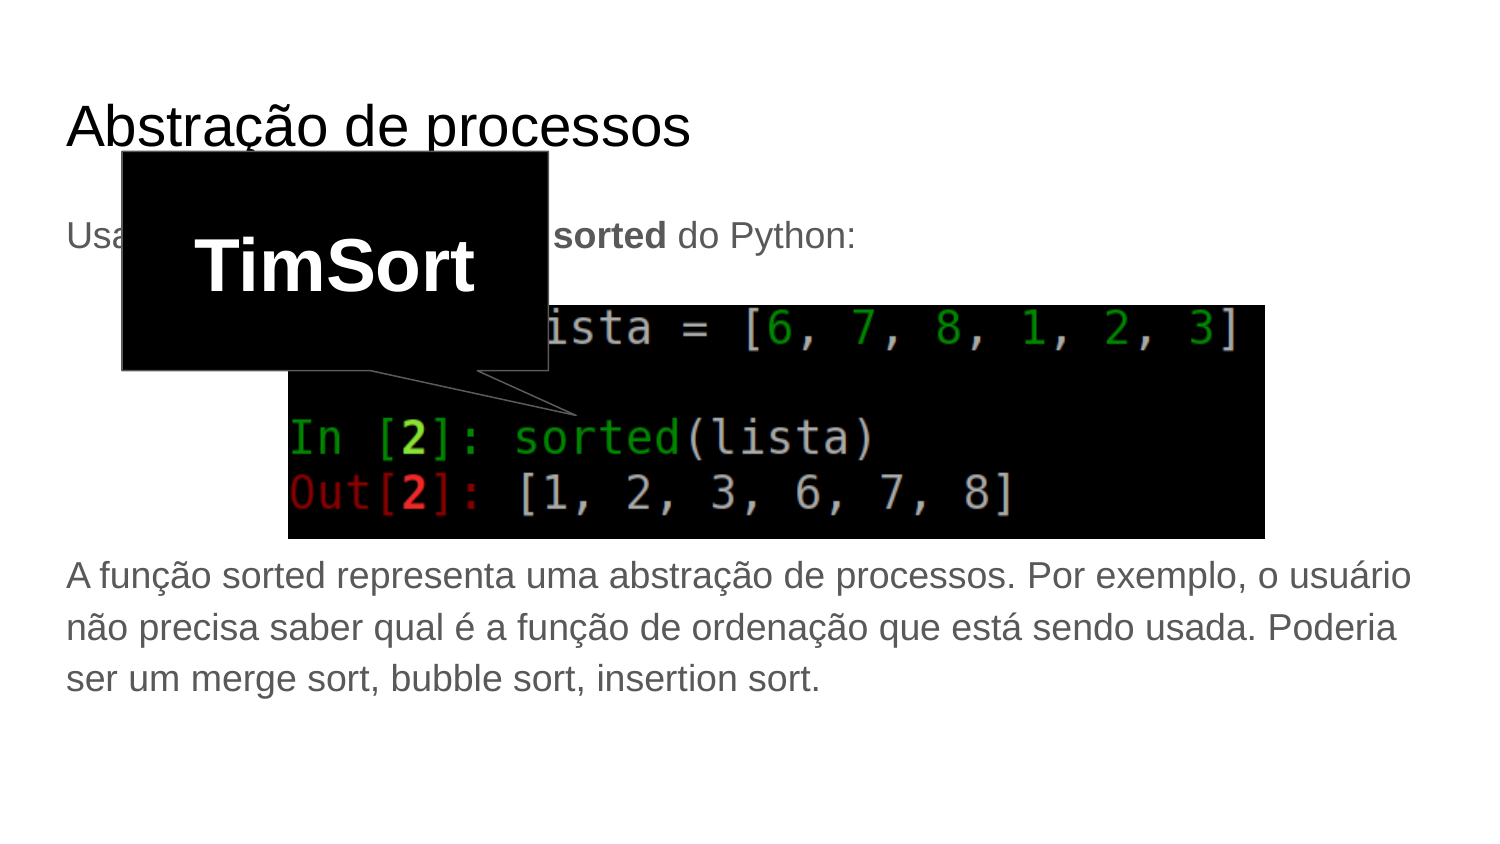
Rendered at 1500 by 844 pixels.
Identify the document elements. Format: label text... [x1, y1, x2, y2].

title Abstração de processos [51, 72, 1449, 167]
text_box TimSort [122, 151, 549, 371]
picture [287, 305, 1265, 539]
list Usando como base a função sorted do Python: A função sorted representa uma abstração de processos. Por exemplo, o usuário não precisa saber qual é a função de ordenação que está sendo usada. Poderia ser um merge sort, bubble sort, insertion sort. [51, 189, 1449, 750]
